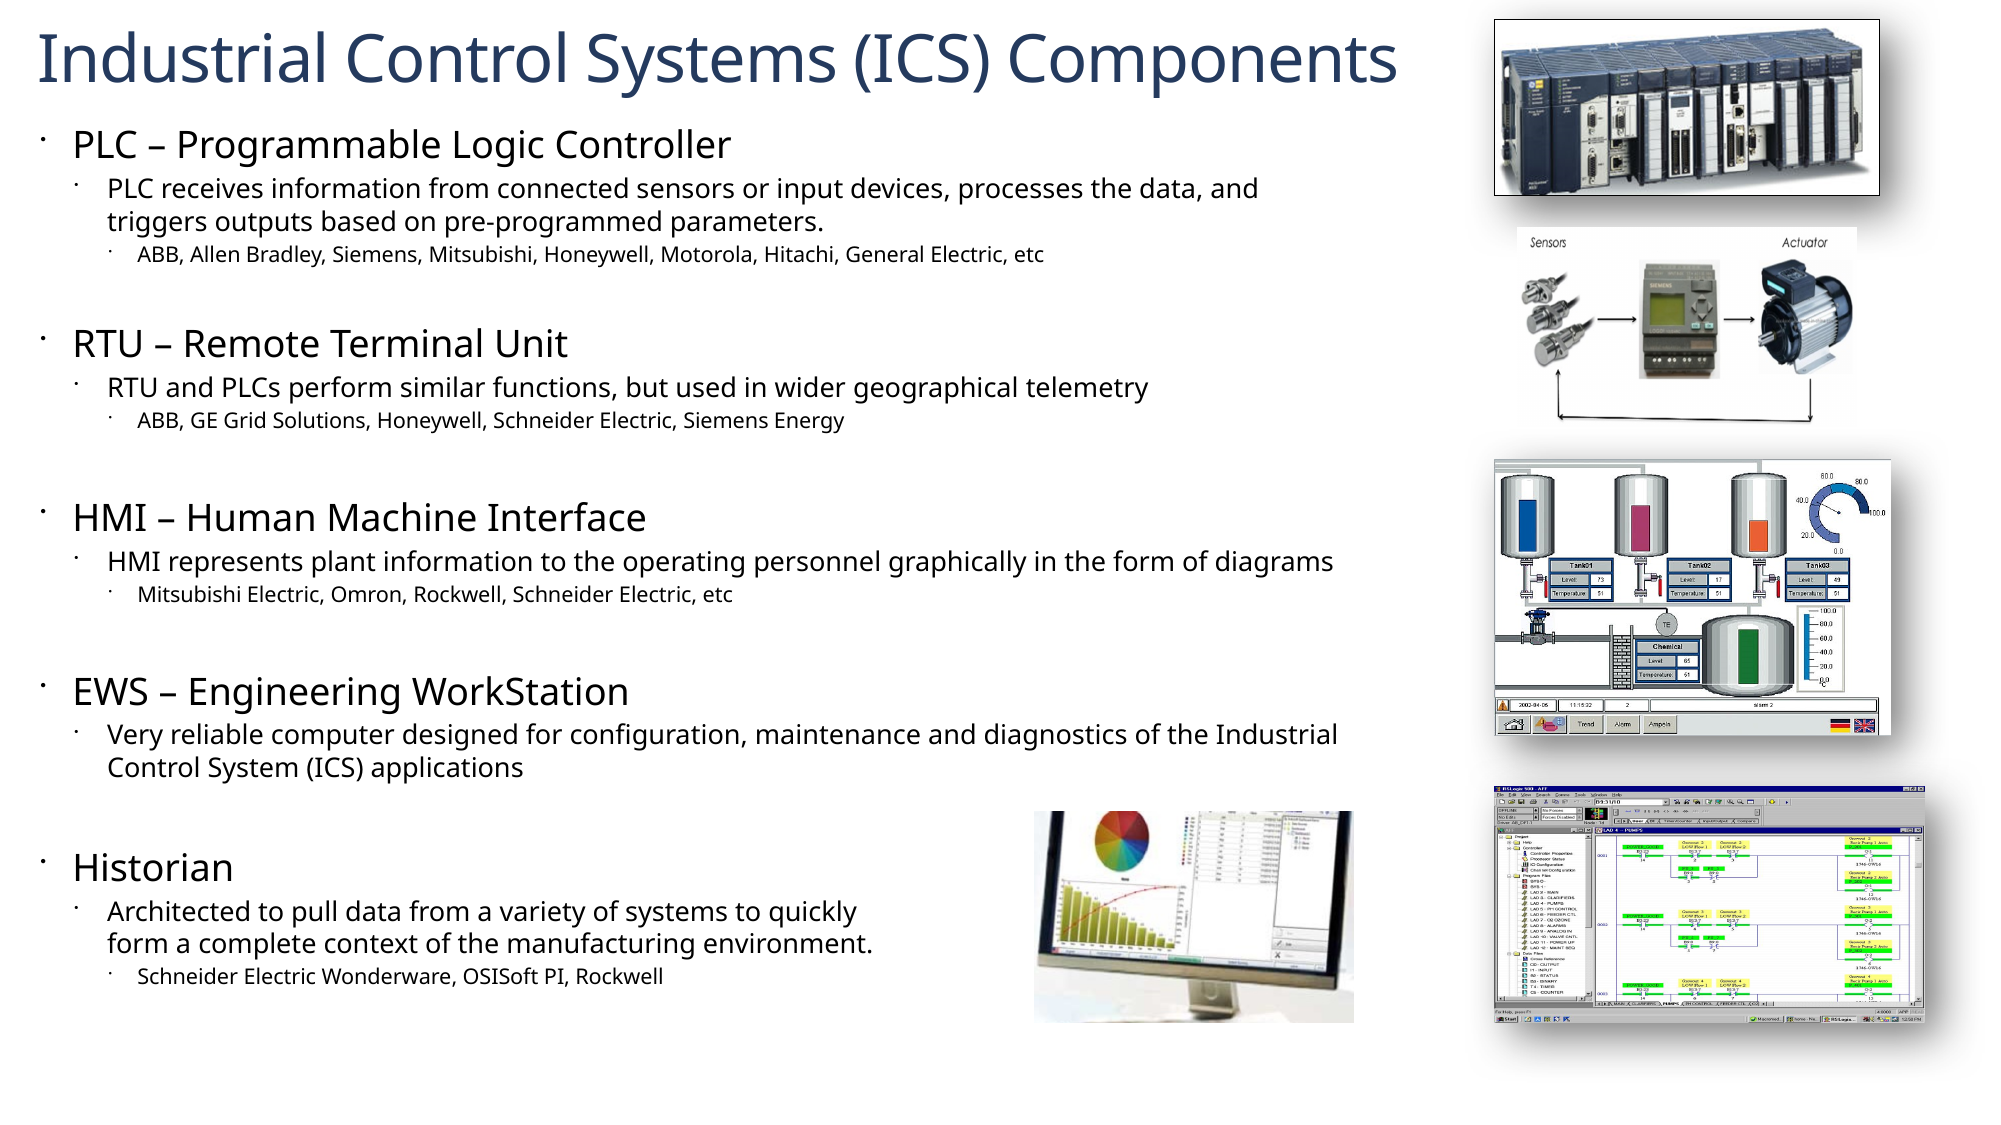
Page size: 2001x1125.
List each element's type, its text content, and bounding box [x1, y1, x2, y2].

picture [1494, 18, 1880, 196]
picture [1494, 786, 1925, 1023]
picture [1033, 811, 1354, 1023]
picture [1494, 459, 1891, 736]
list PLC – Programmable Logic Controller PLC receives information from connected sensors or input devices, processes the data, and triggers outputs based on pre-programmed parameters. ABB, Allen Bradley, Siemens, Mitsubishi, Honeywell, Motorola, Hitachi, General Electric, etc RTU – Remote Terminal Unit RTU and PLCs perform similar functions, but used in wider geographical telemetry ABB, GE Grid Solutions, Honeywell, Schneider Electric, Siemens Energy HMI – Human Machine Interface HMI represents plant information to the operating personnel graphically in the form of diagrams Mitsubishi Electric, Omron, Rockwell, Schneider Electric, etc EWS – Engineering WorkStation Very reliable computer designed for configuration, maintenance and diagnostics of the Industrial Control System (ICS) applications Historian Architected to pull data from a variety of systems to quickly form a complete context of the manufacturing environment. Schneider Electric Wonderware, OSISoft PI, Rockwell [37, 120, 1354, 1023]
title Industrial Control Systems (ICS) Components [37, 15, 1498, 97]
picture [1517, 226, 1857, 427]
